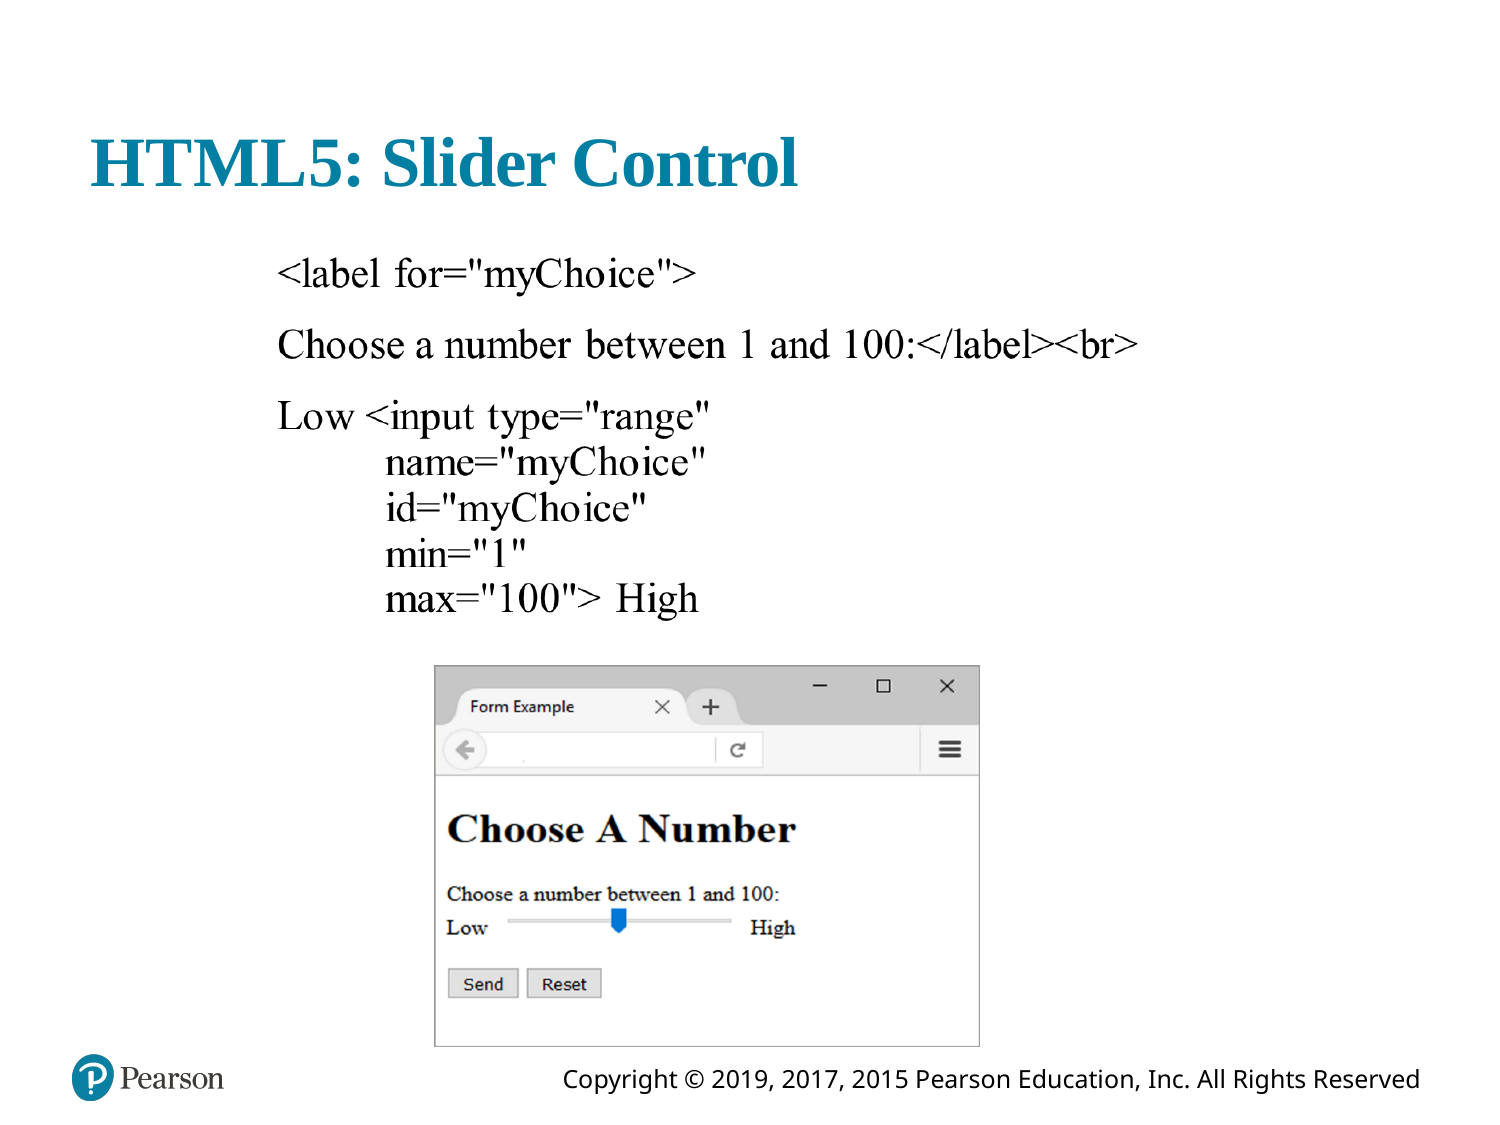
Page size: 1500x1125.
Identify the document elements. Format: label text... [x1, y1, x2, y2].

picture [72, 1087, 83, 1101]
picture [80, 1063, 106, 1088]
picture [98, 1054, 224, 1101]
picture [72, 1054, 88, 1070]
title H T M L 5: Slider Control [75, 0, 1425, 216]
picture [434, 665, 980, 1048]
picture [251, 233, 1163, 647]
